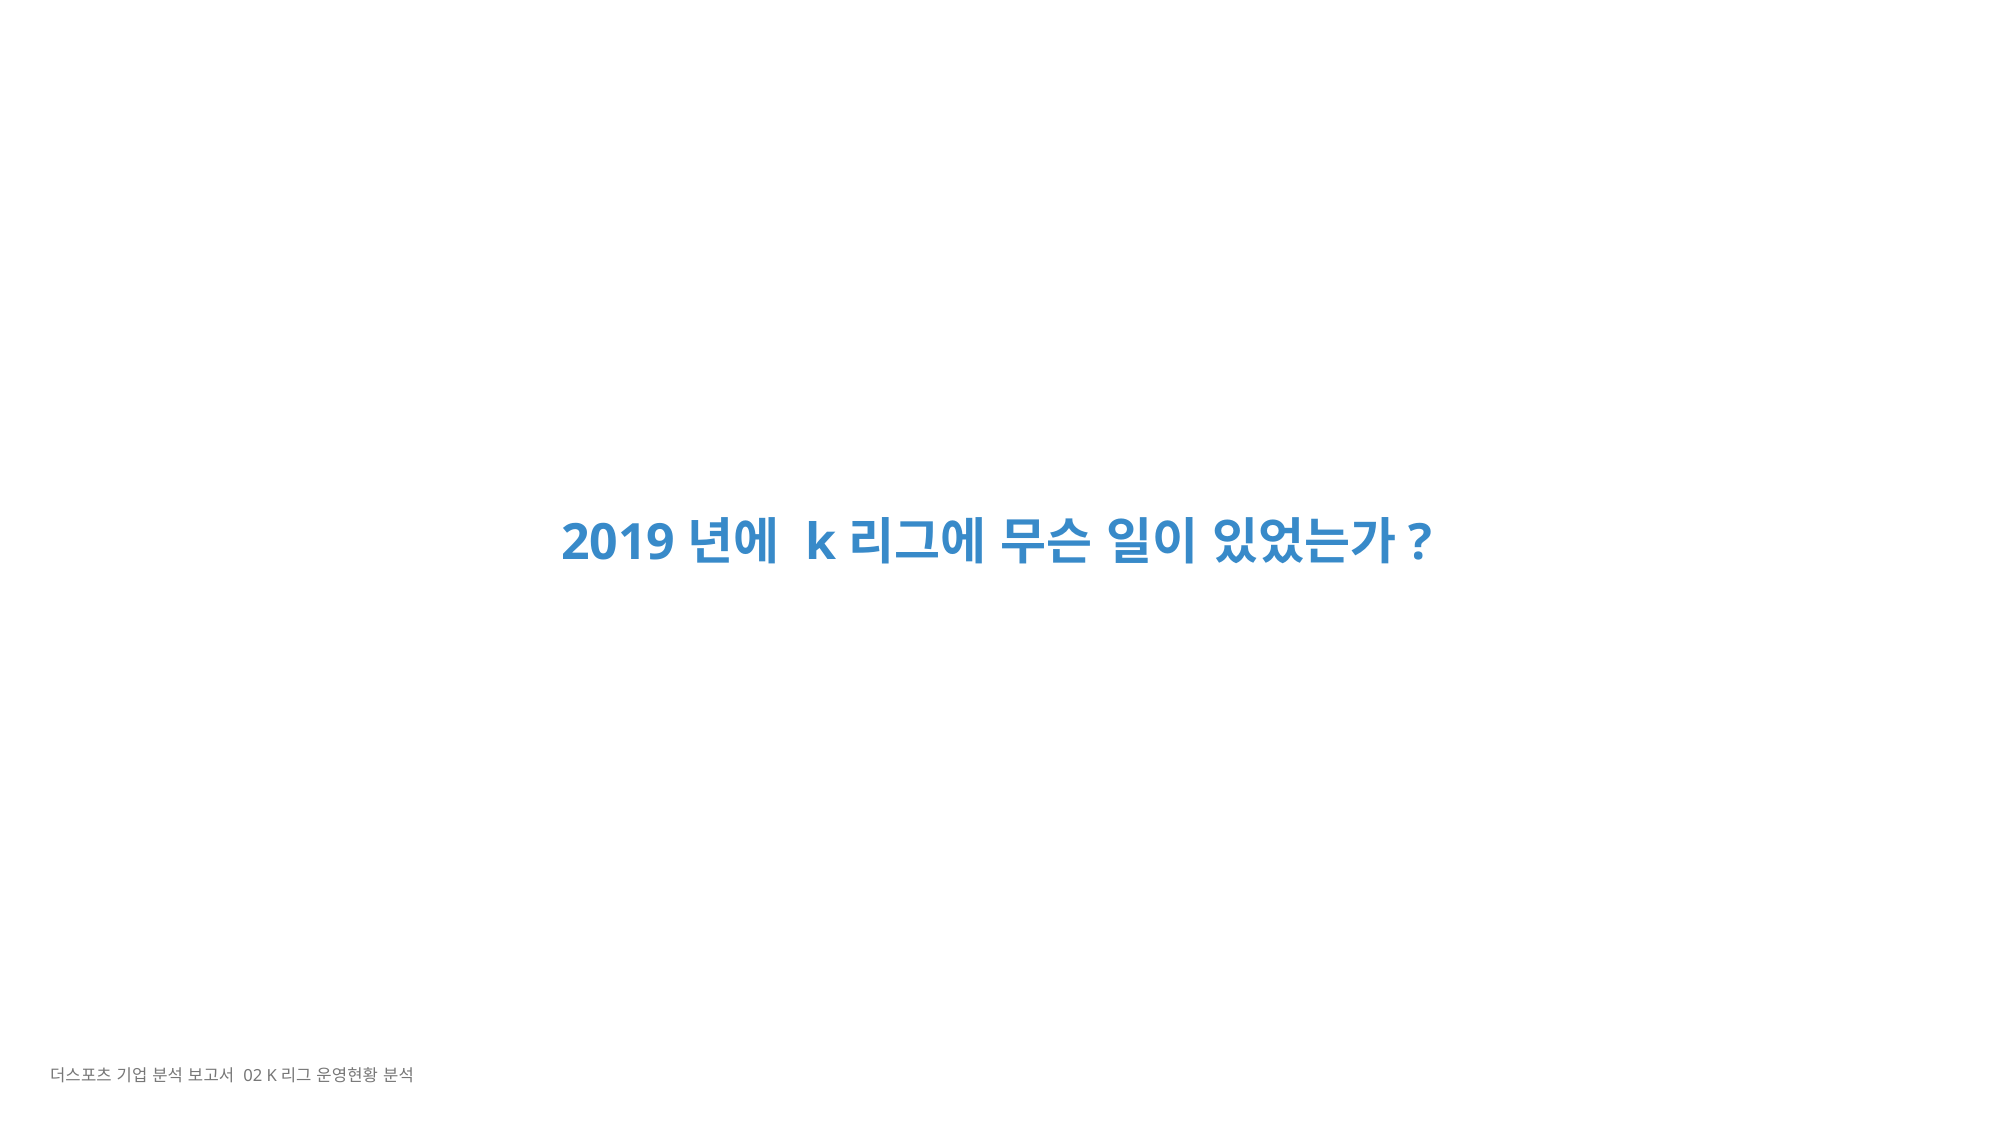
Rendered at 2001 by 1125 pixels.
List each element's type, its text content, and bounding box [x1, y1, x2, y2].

text_box 더스포츠 기업 분석 보고서 02 K리그 운영현황 분석 [35, 1057, 1071, 1093]
text_box 2019년에 k리그에 무슨 일이 있었는가? [546, 502, 1454, 577]
